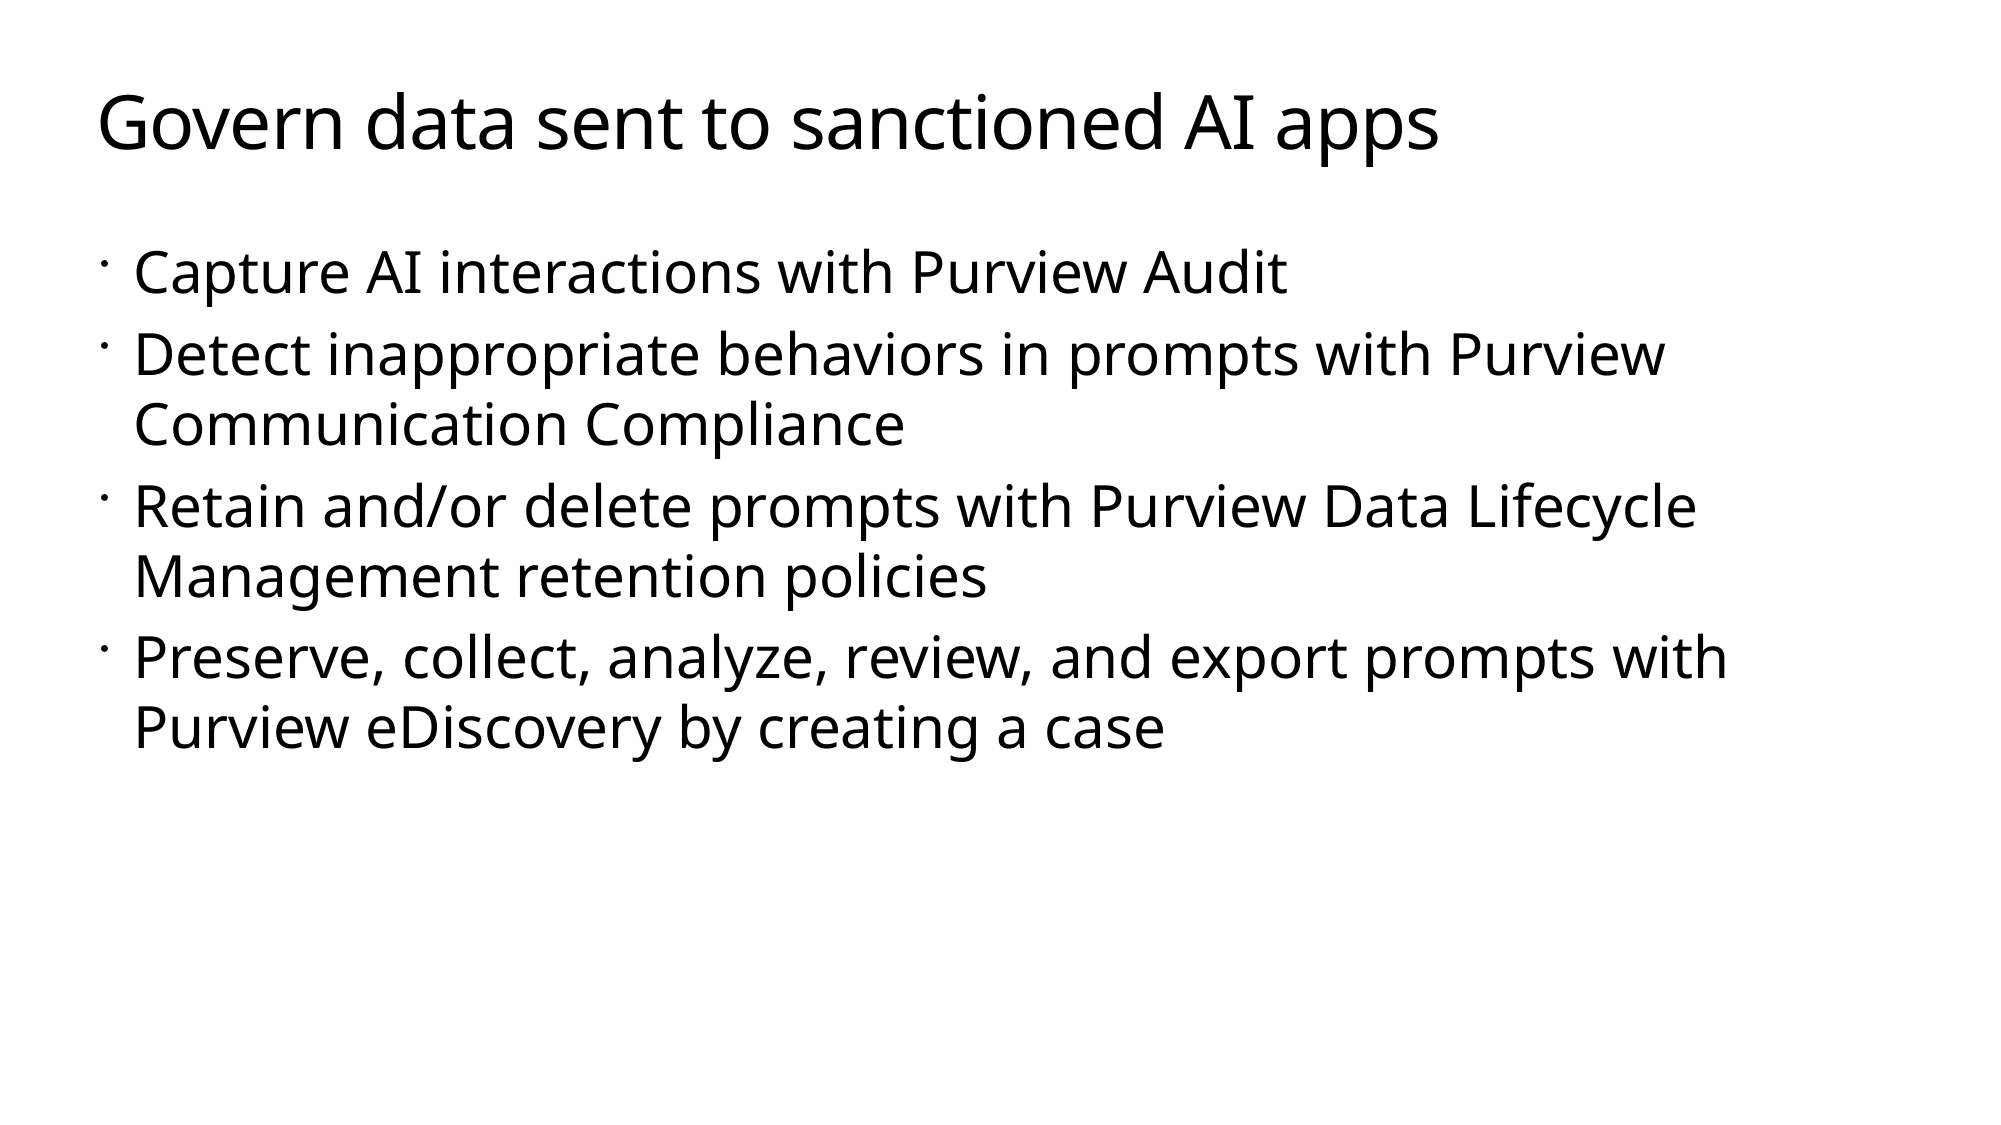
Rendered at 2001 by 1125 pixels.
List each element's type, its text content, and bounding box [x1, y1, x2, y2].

title Govern data sent to sanctioned AI apps [96, 75, 1904, 166]
list Capture AI interactions with Purview Audit Detect inappropriate behaviors in prompts with Purview Communication Compliance Retain and/or delete prompts with Purview Data Lifecycle Management retention policies Preserve, collect, analyze, review, and export prompts with Purview eDiscovery by creating a case [95, 235, 1904, 773]
